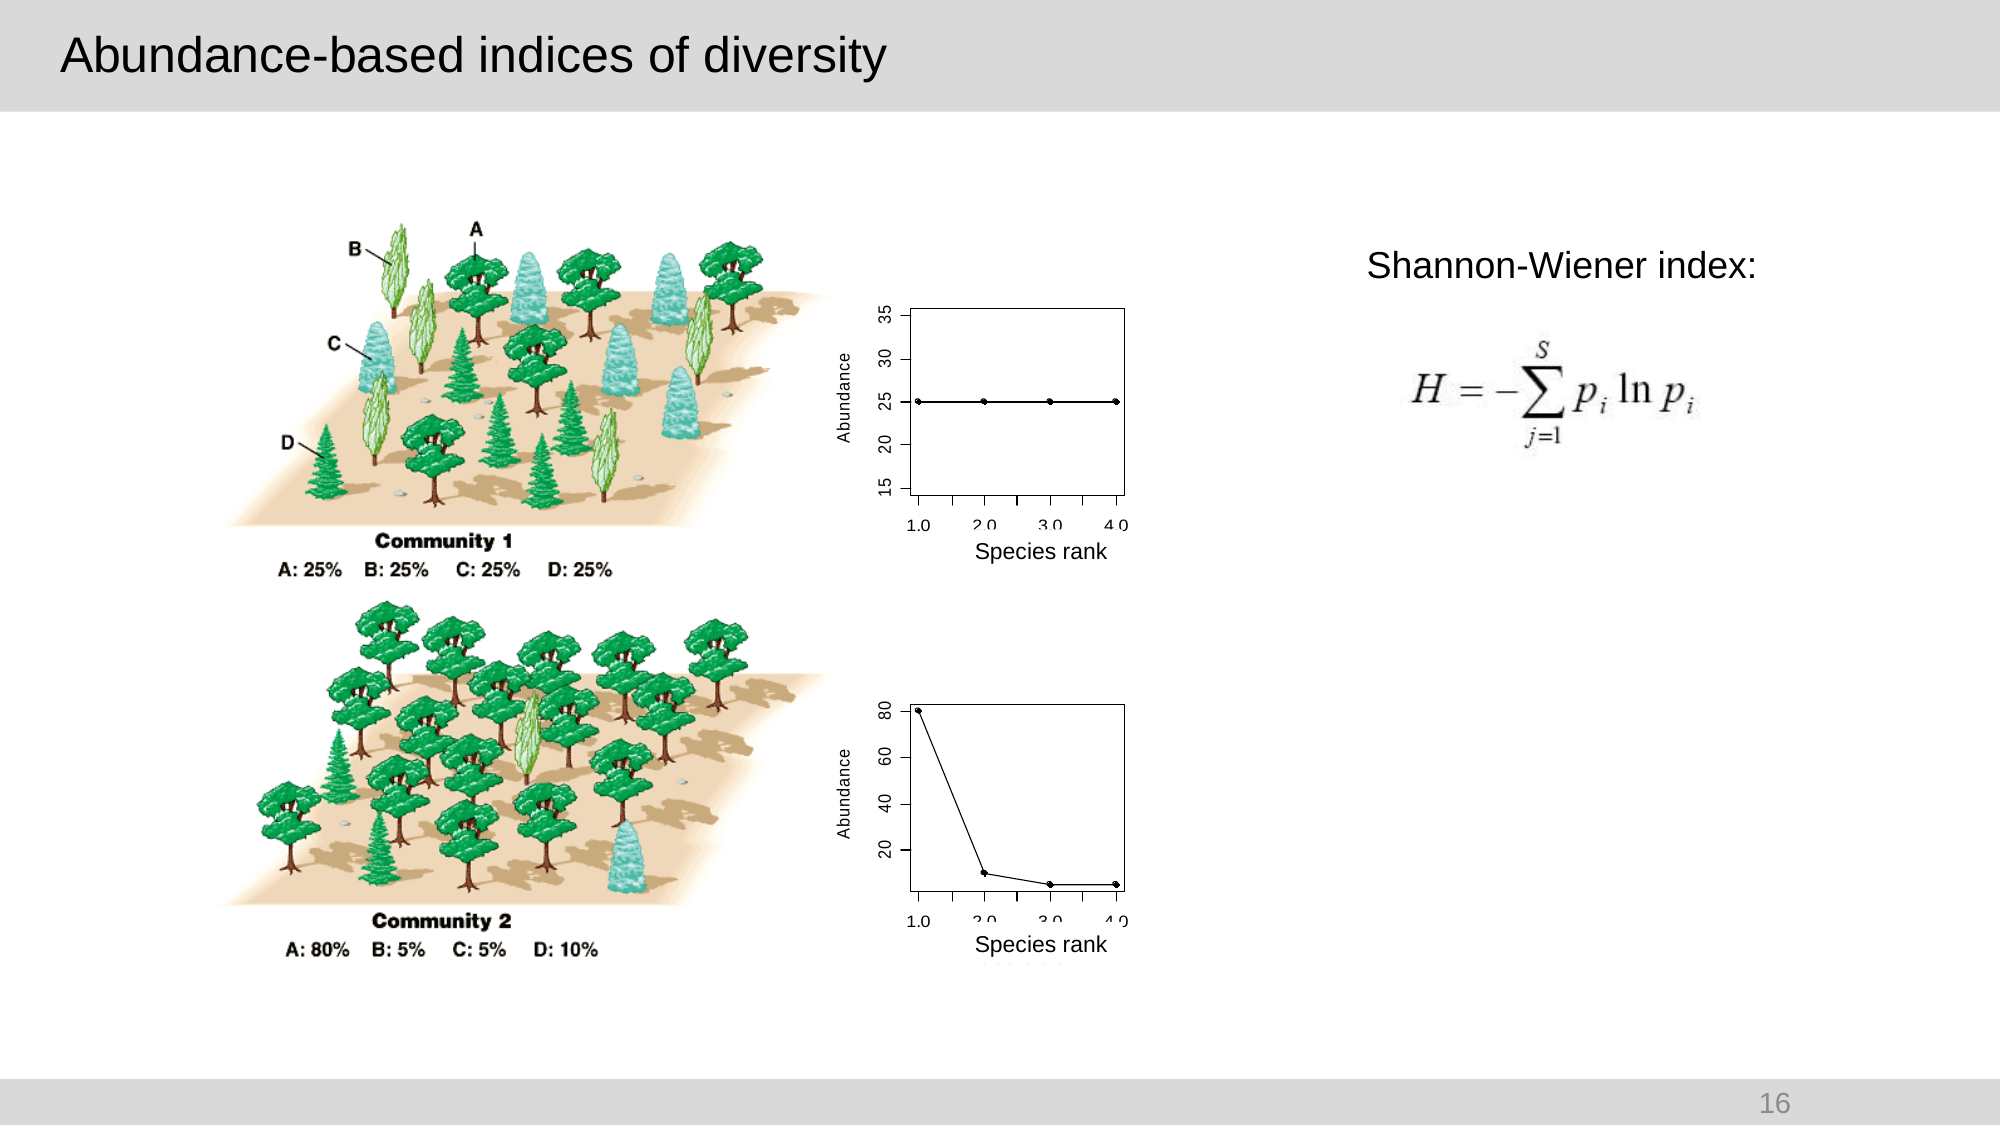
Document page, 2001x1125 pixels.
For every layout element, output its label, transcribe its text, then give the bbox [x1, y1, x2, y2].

text_box Shannon-Wiener index: [1351, 233, 1773, 294]
picture [1324, 294, 1735, 475]
slide_number 16 [1550, 1079, 2000, 1125]
picture [201, 213, 1166, 985]
footer [0, 1079, 1550, 1125]
title Abundance-based indices of diversity [0, 0, 2000, 112]
